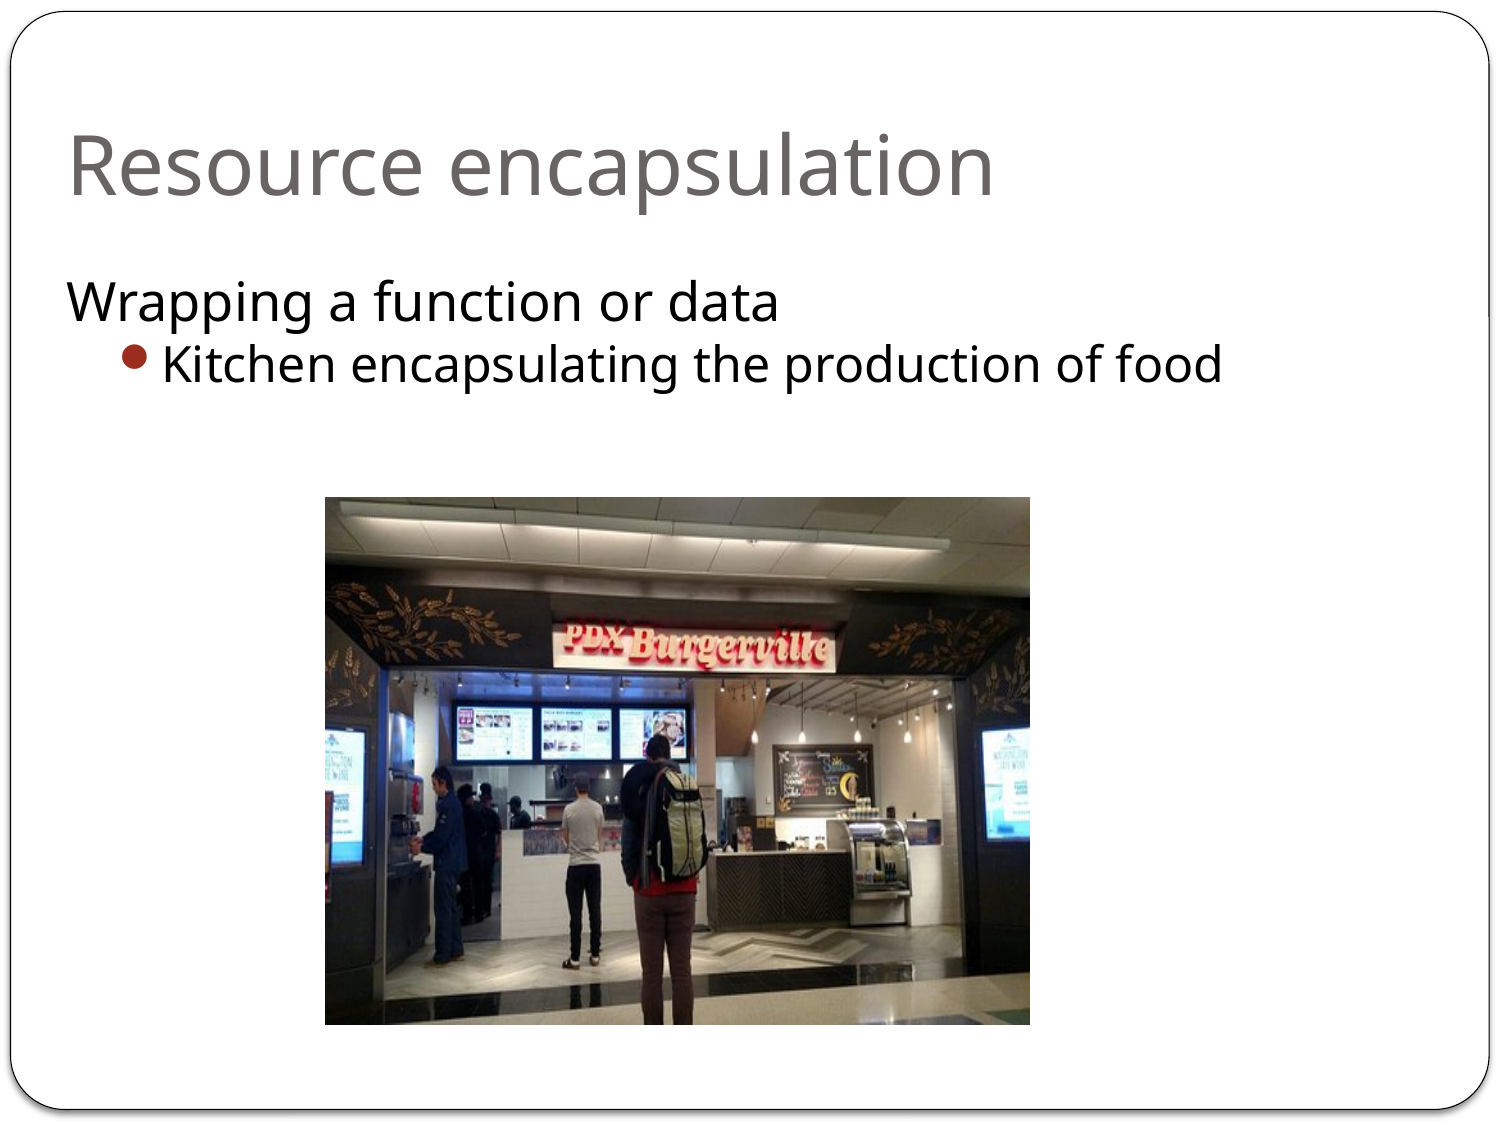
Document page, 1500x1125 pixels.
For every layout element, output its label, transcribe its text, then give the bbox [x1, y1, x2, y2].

title Resource encapsulation [51, 97, 1449, 223]
picture [324, 496, 1031, 1026]
list Wrapping a function or data Kitchen encapsulating the production of food [51, 252, 1449, 1000]
